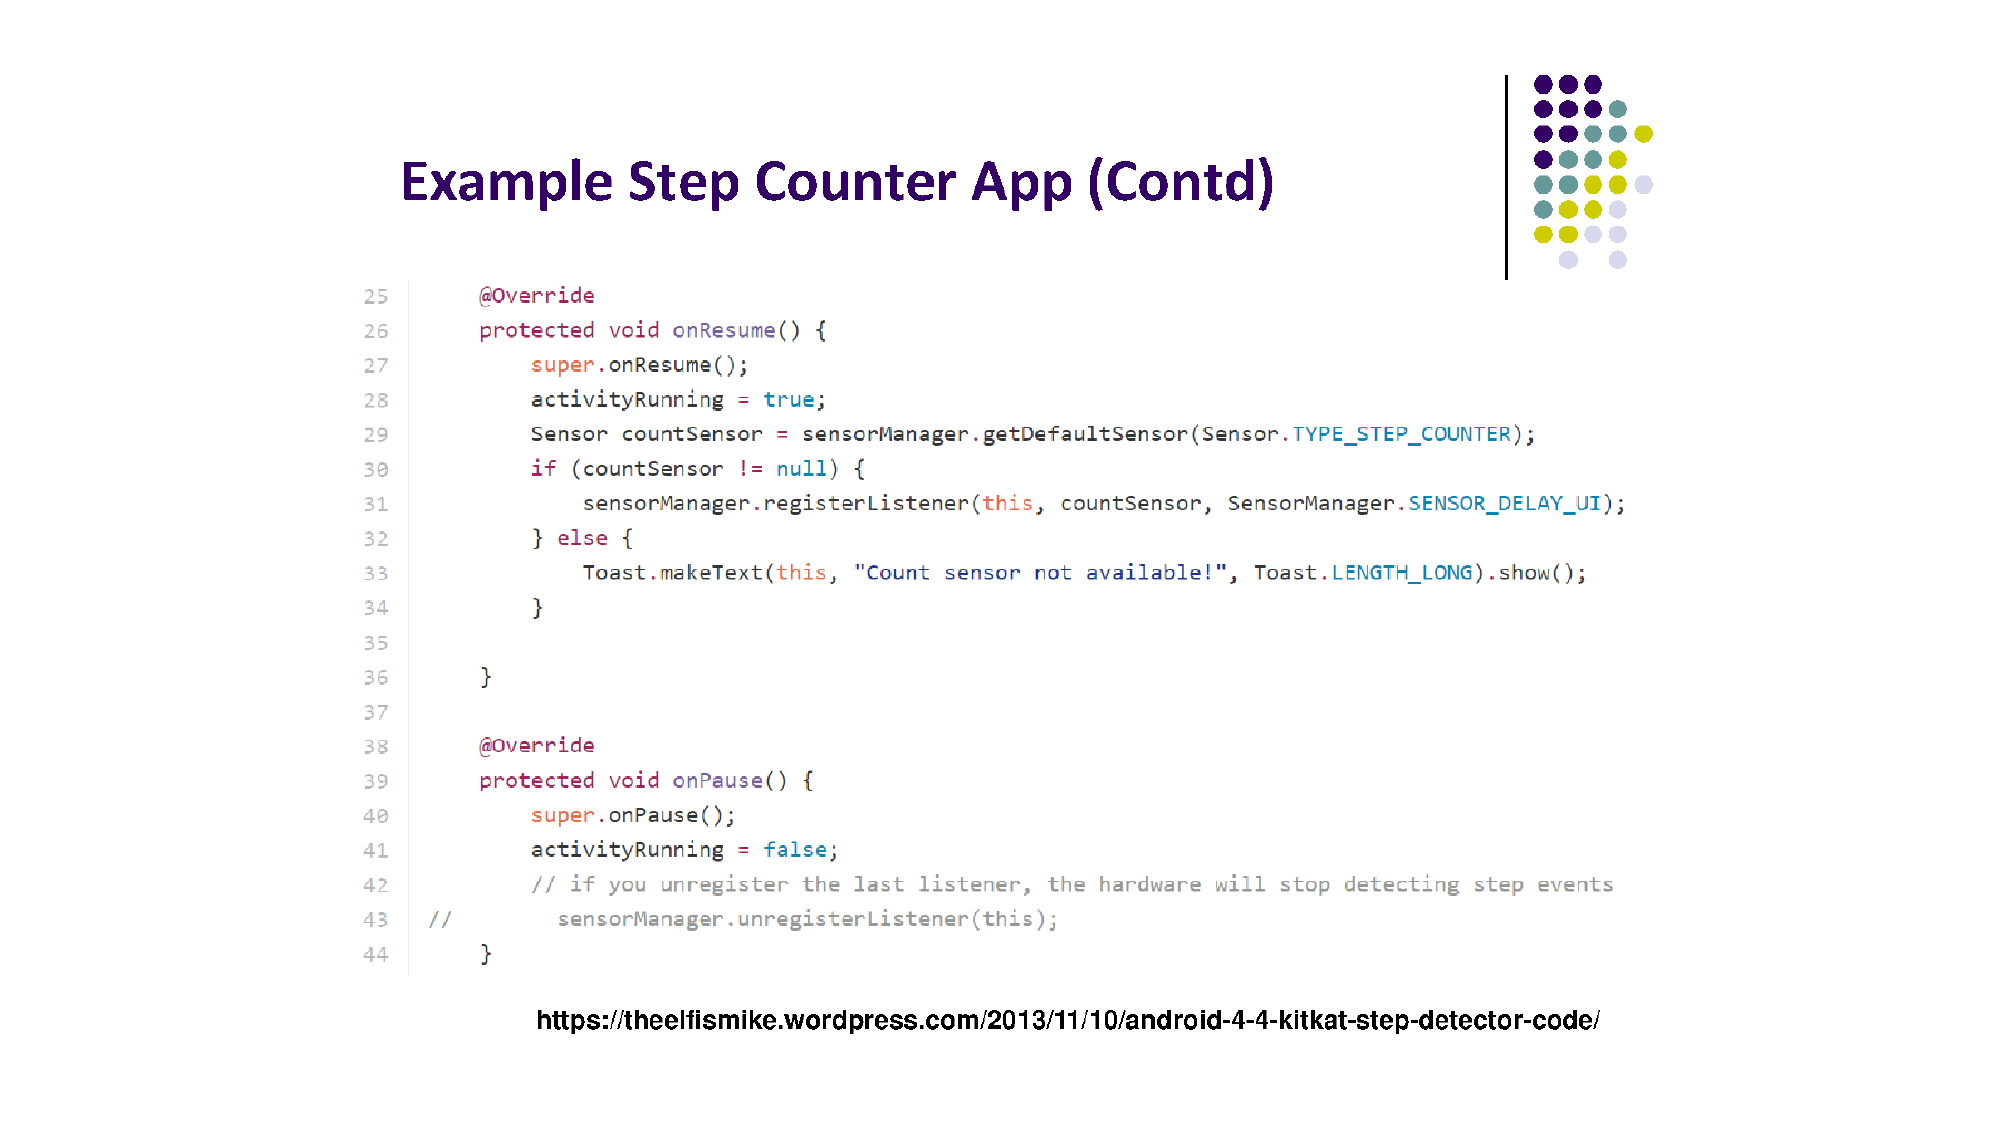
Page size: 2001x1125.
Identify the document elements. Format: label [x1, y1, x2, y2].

picture [249, 0, 1750, 1125]
